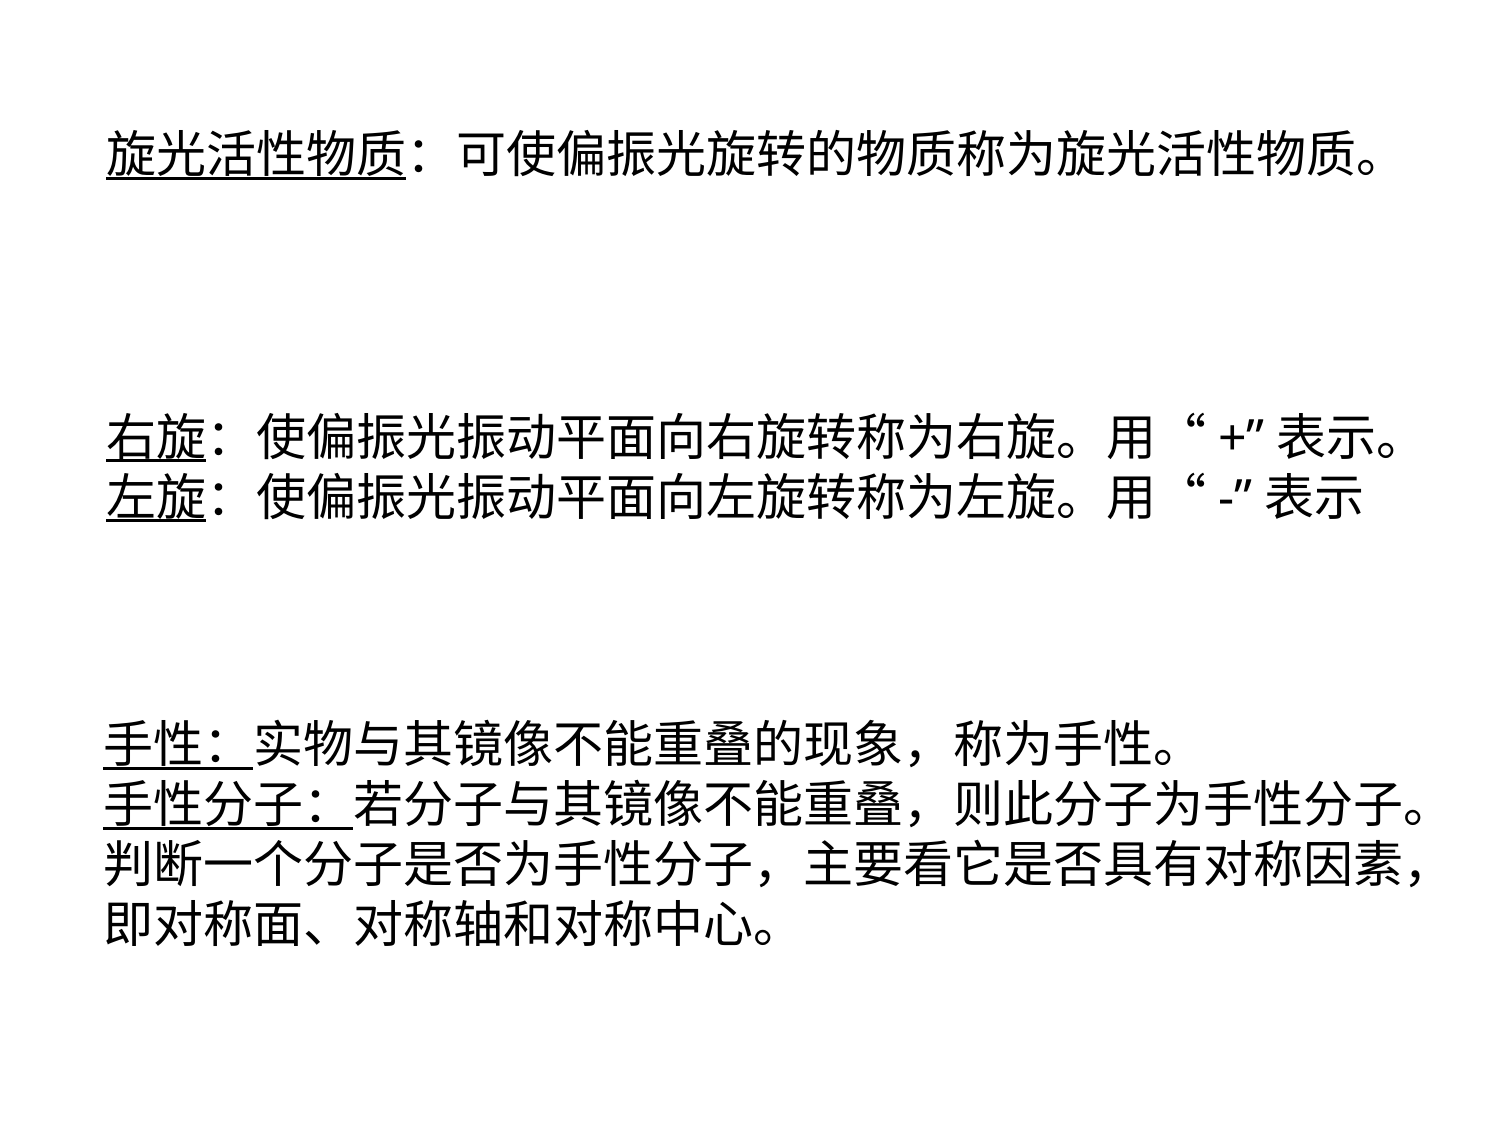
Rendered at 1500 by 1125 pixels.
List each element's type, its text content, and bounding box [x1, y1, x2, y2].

text_box 右旋：使偏振光振动平面向右旋转称为右旋。用“+”表示。 左旋：使偏振光振动平面向左旋转称为左旋。用“-”表示 [91, 397, 1450, 533]
text_box 手性：实物与其镜像不能重叠的现象，称为手性。 手性分子：若分子与其镜像不能重叠，则此分子为手性分子。 判断一个分子是否为手性分子，主要看它是否具有对称因素，即对称面、对称轴和对称中心。 [88, 705, 1436, 961]
text_box 旋光活性物质：可使偏振光旋转的物质称为旋光活性物质。 [91, 115, 1456, 190]
